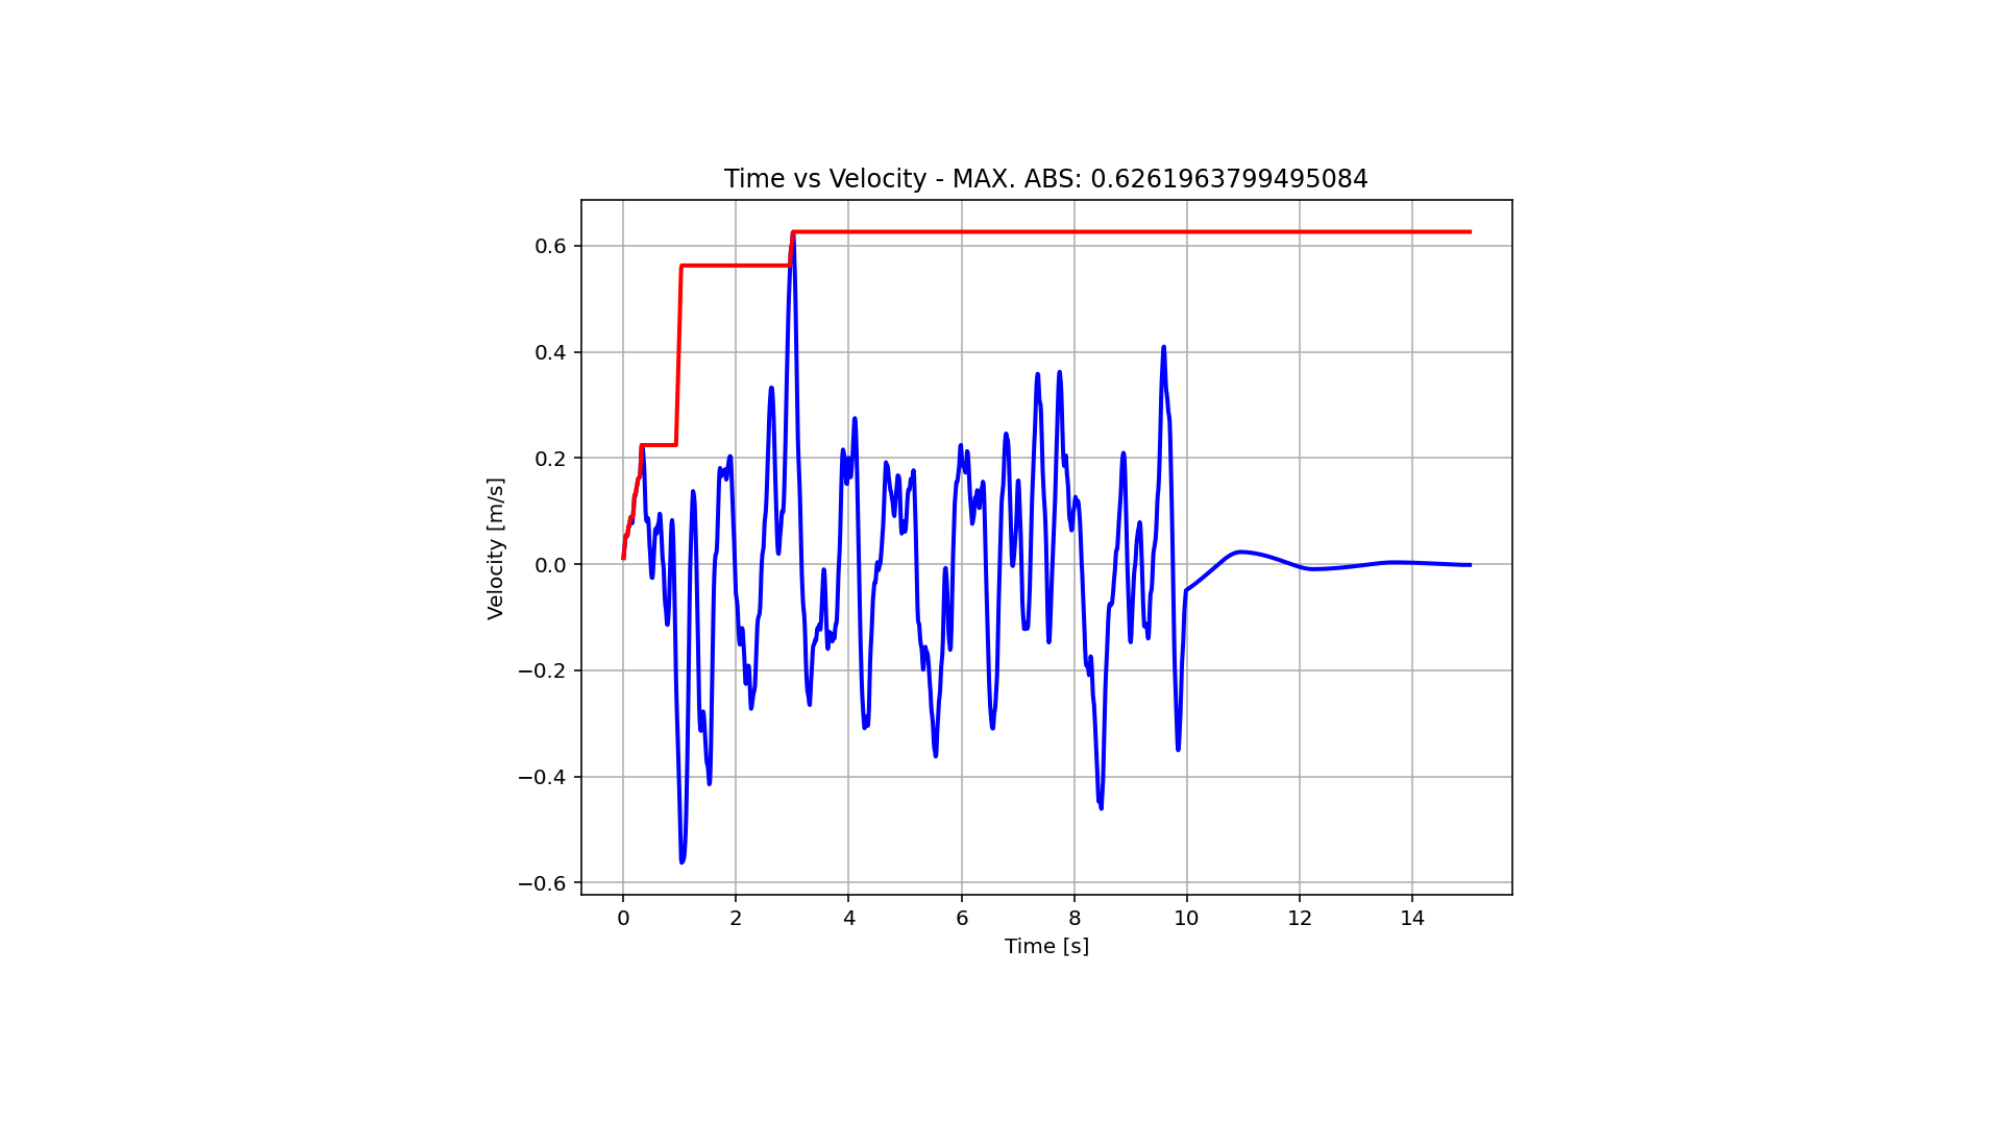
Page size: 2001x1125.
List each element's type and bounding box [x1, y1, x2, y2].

picture [472, 153, 1527, 972]
